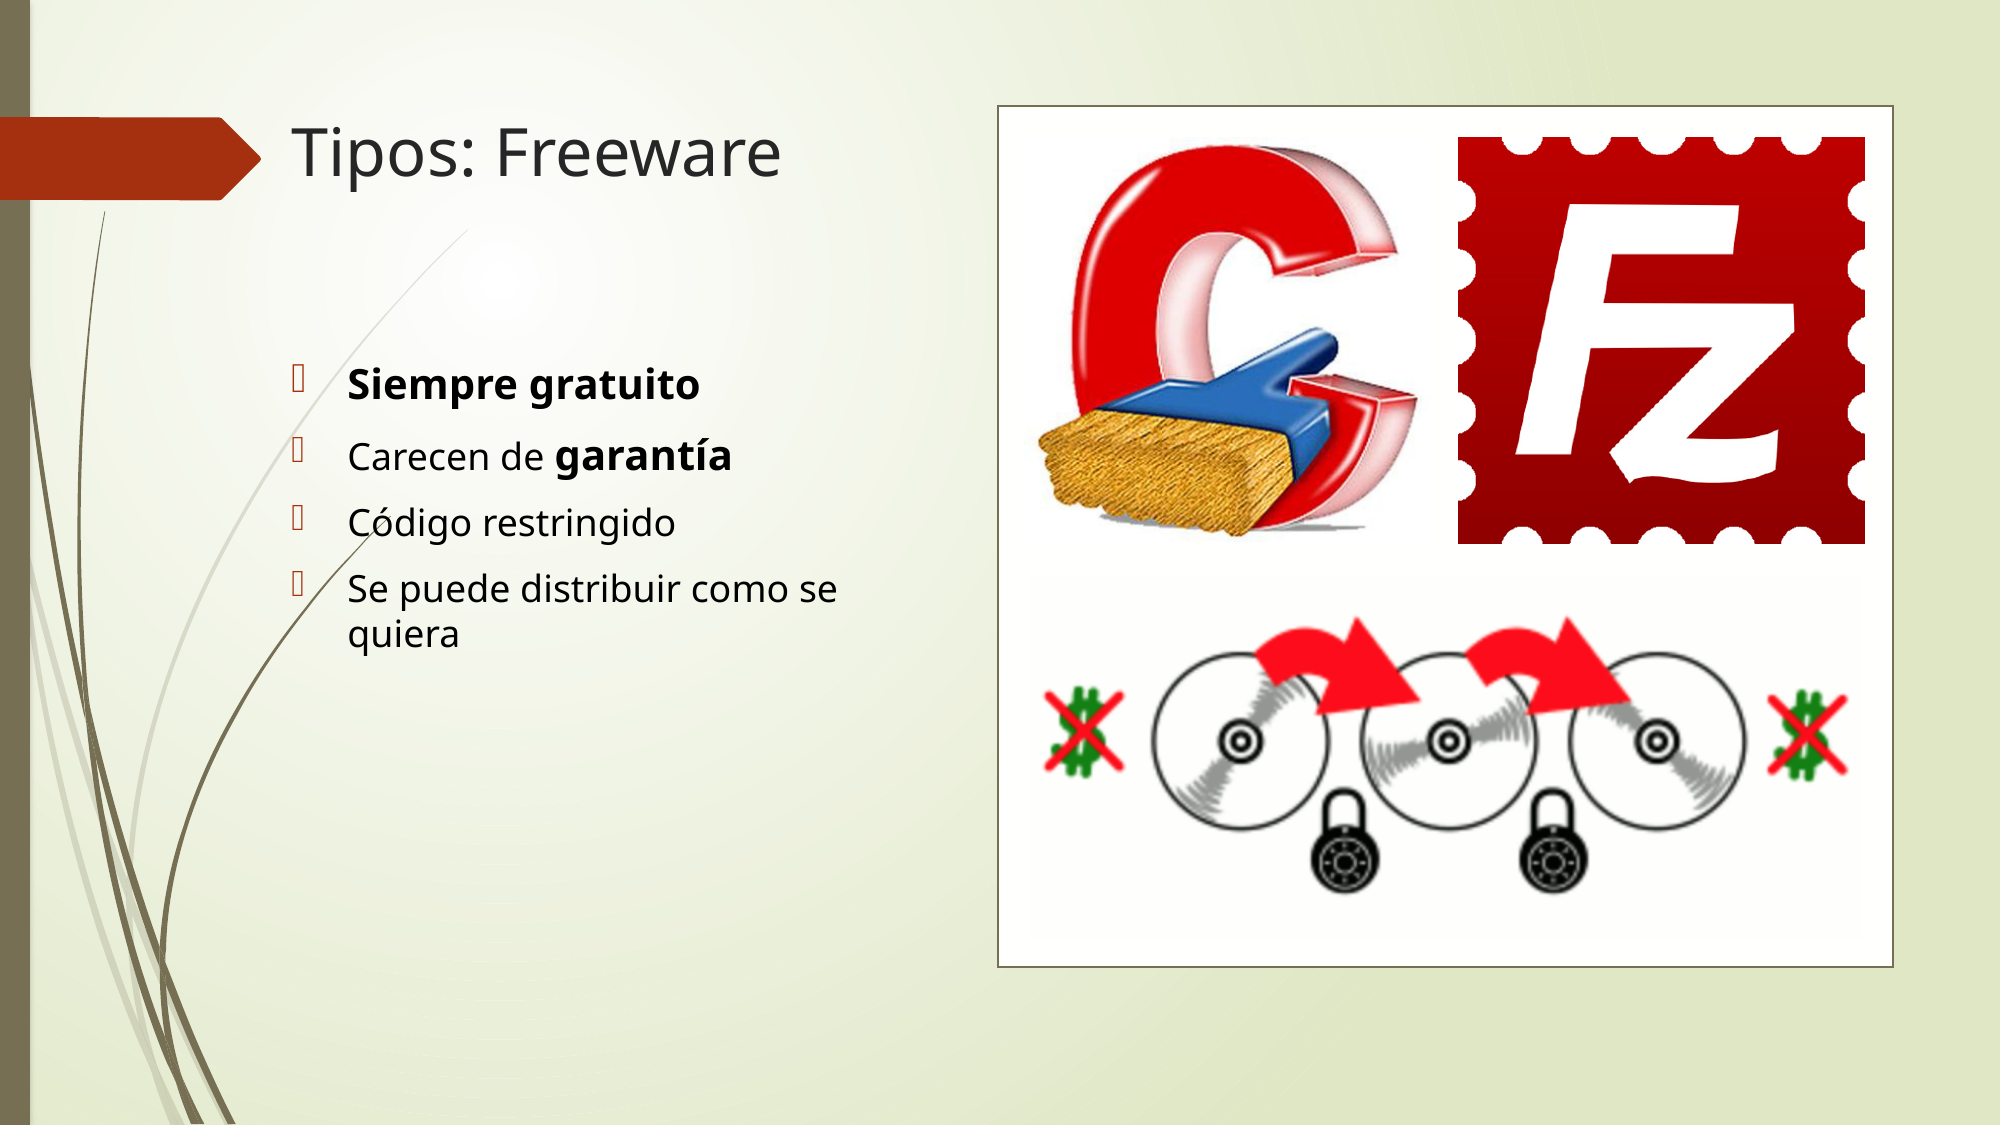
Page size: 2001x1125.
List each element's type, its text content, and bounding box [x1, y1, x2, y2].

list Siempre gratuito Carecen de garantía Código restringido Se puede distribuir como se quiera [276, 350, 956, 970]
picture [1457, 137, 1866, 545]
picture [1030, 575, 1861, 940]
picture [1024, 137, 1432, 545]
title Tipos: Freeware [276, 102, 956, 313]
text_box [997, 105, 1894, 968]
